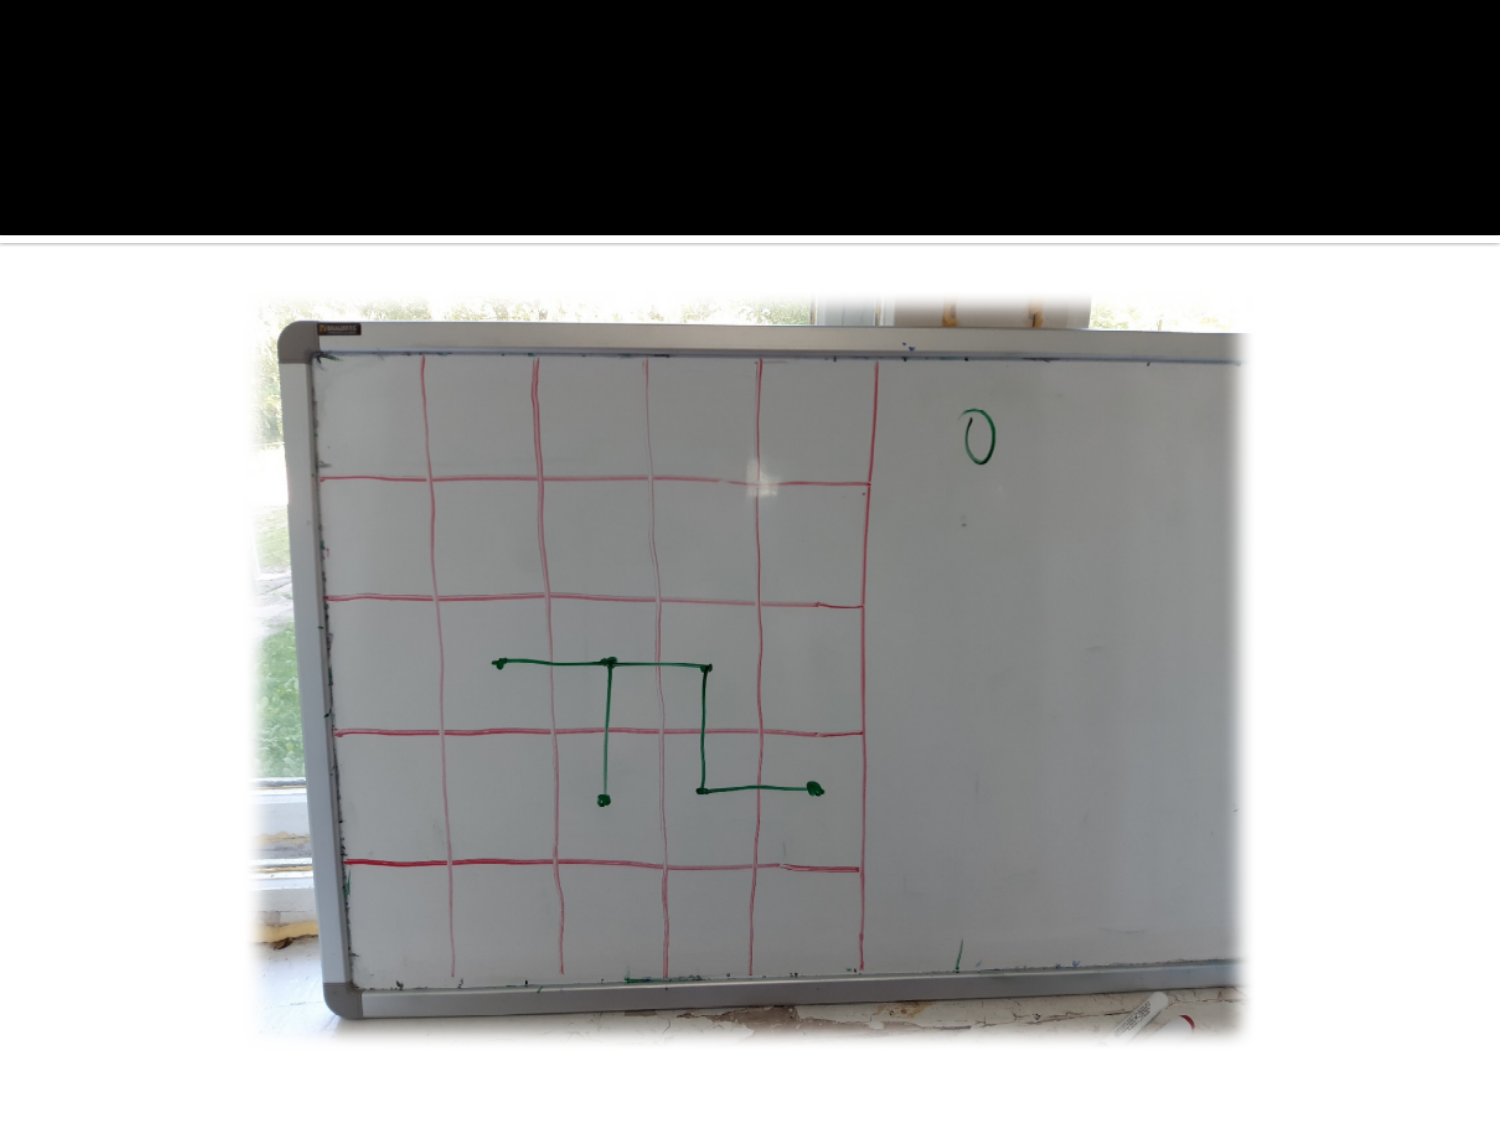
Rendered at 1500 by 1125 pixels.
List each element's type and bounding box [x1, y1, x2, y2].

list [244, 291, 1256, 1050]
